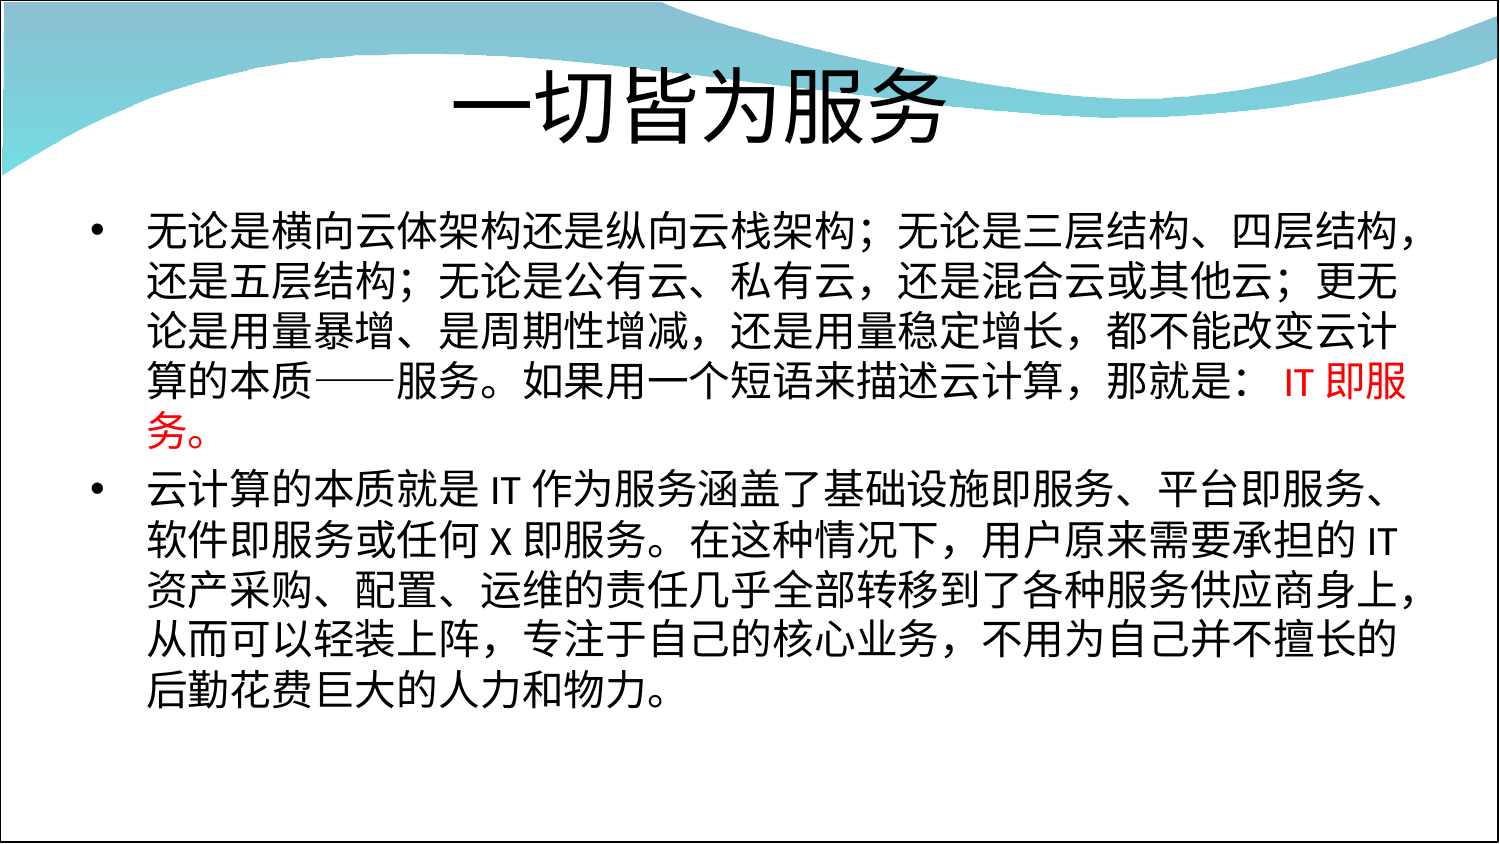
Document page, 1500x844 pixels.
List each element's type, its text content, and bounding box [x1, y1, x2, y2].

title 一切皆为服务 [75, 33, 1425, 175]
list 无论是横向云体架构还是纵向云栈架构；无论是三层结构、四层结构，还是五层结构；无论是公有云、私有云，还是混合云或其他云；更无论是用量暴增、是周期性增减，还是用量稳定增长，都不能改变云计算的本质——服务。如果用一个短语来描述云计算，那就是：IT即服务。 云计算的本质就是IT作为服务涵盖了基础设施即服务、平台即服务、软件即服务或任何X即服务。在这种情况下，用户原来需要承担的IT资产采购、配置、运维的责任几乎全部转移到了各种服务供应商身上，从而可以轻装上阵，专注于自己的核心业务，不用为自己并不擅长的后勤花费巨大的人力和物力。 [75, 196, 1425, 754]
